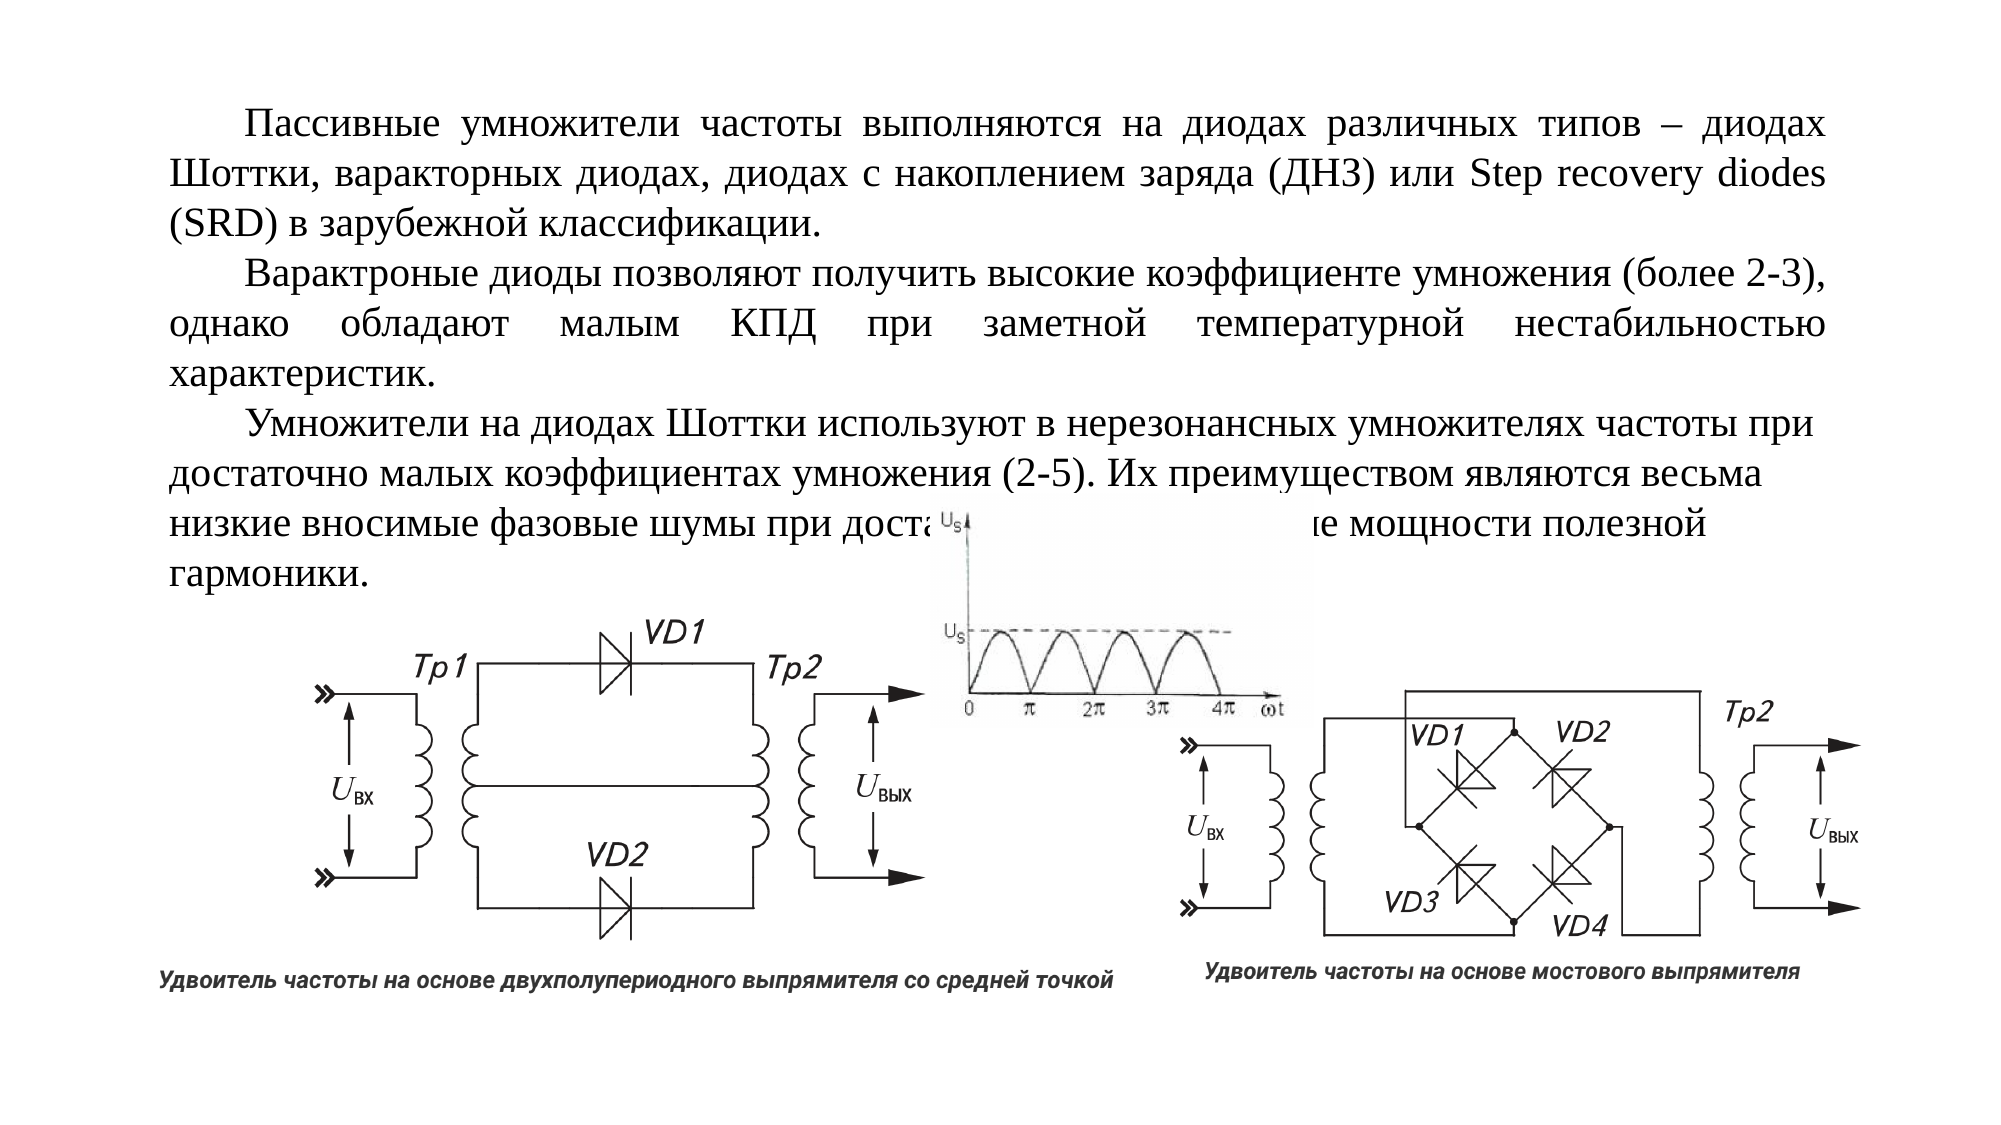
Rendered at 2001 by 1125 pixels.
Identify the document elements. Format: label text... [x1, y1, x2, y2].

text_box Пассивные умножители частоты выполняются на диодах различных типов – диодах Шоттки, варакторных диодах, диодах с накоплением заряда (ДНЗ) или Step recovery diodes (SRD) в зарубежной классификации. Варактроные диоды позволяют получить высокие коэффициенте умножения (более 2-3), однако обладают малым КПД при заметной температурной нестабильностью характеристик. Умножители на диодах Шоттки используют в нерезонансных умножителях частоты при достаточно малых коэффициентах умножения (2-5). Их преимуществом являются весьма низкие вносимые фазовые шумы при достаточно высоком уровне мощности полезной гармоники. [154, 86, 1842, 602]
picture [154, 493, 1870, 998]
